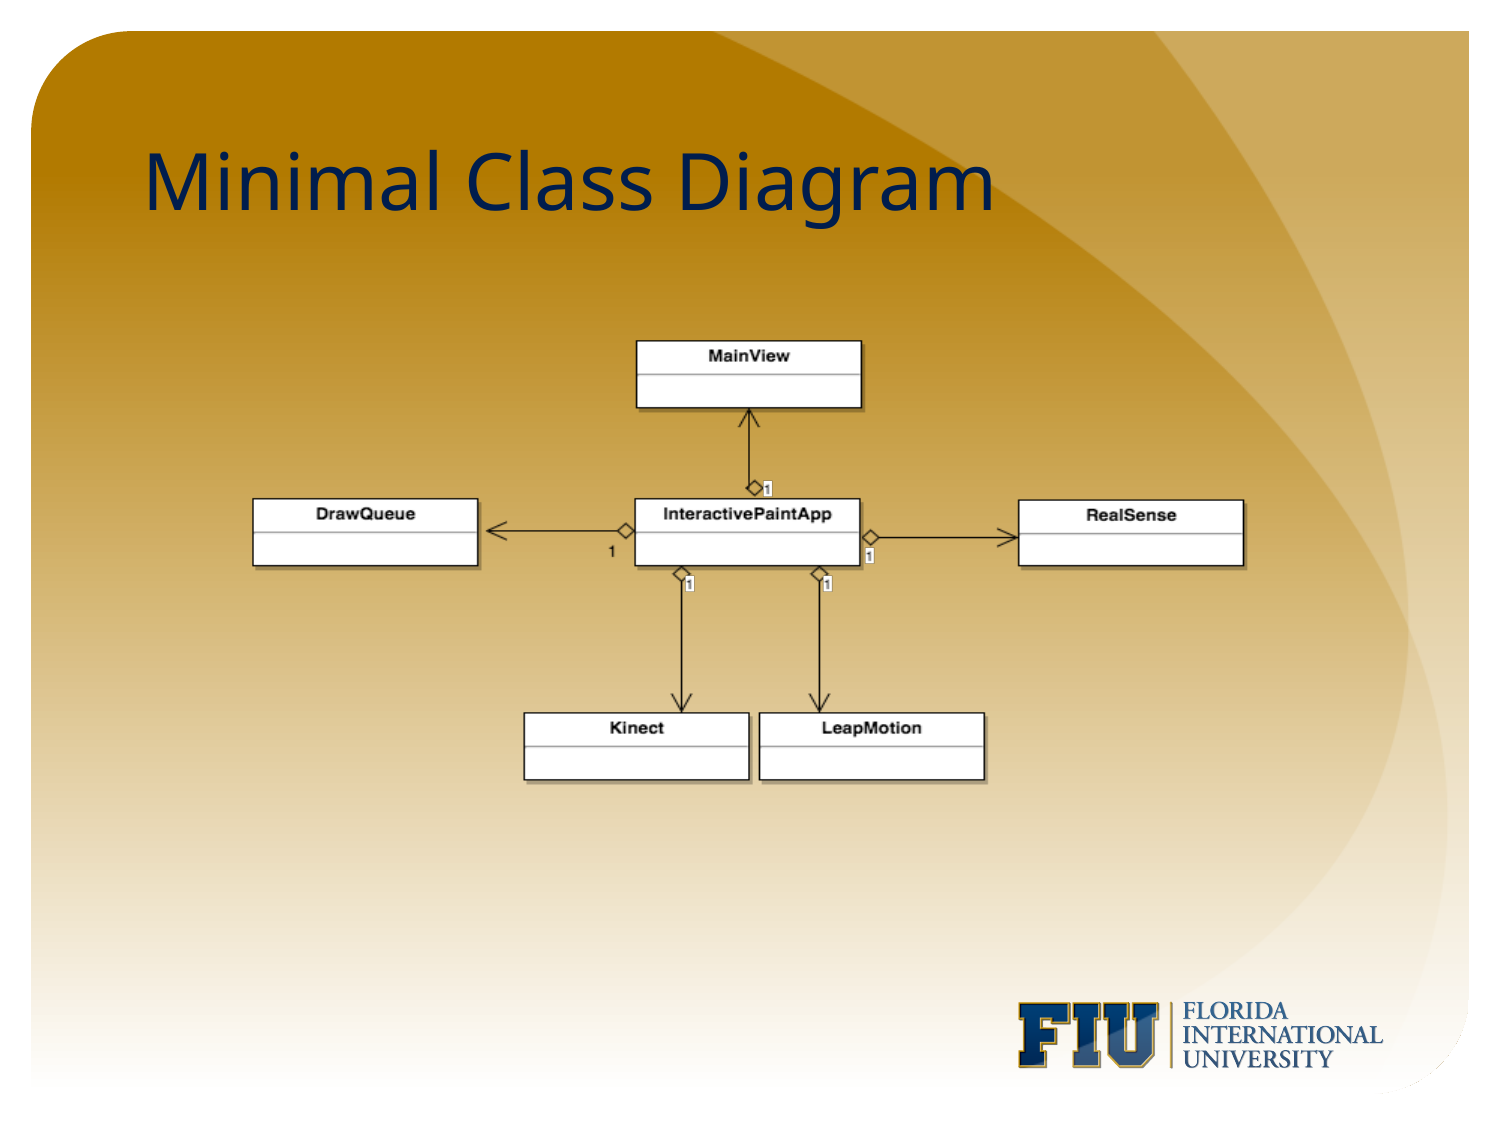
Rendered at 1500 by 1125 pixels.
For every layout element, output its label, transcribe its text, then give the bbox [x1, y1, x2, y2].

title Minimal Class Diagram [127, 62, 1372, 234]
picture [24, 30, 1473, 1094]
